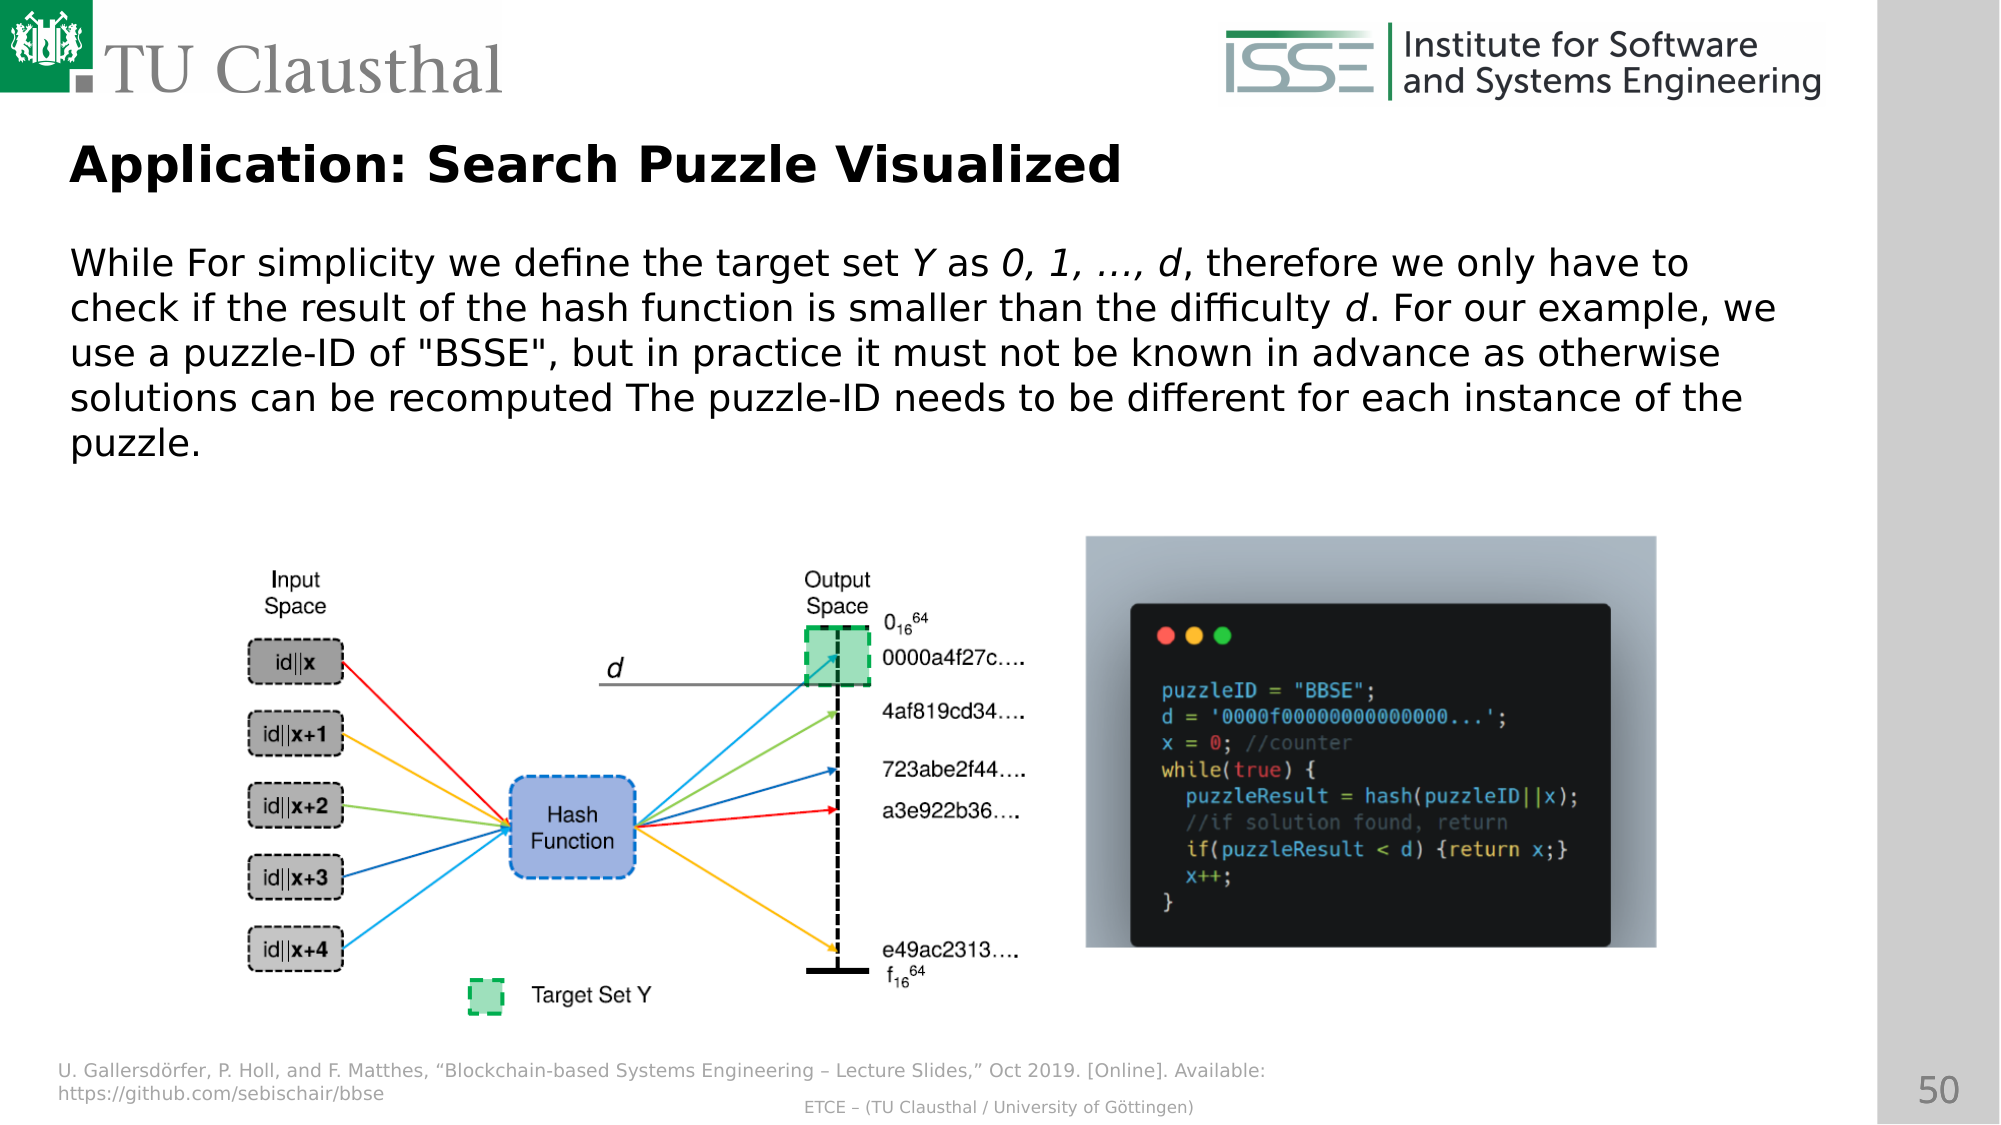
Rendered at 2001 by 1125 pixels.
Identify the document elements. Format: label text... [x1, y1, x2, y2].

text_box While For simplicity we define the target set Y as 0, 1, …, d, therefore we only have to check if the result of the hash function is smaller than the difficulty d. For our example, we use a puzzle-ID of "BSSE", but in practice it must not be known in advance as otherwise solutions can be recomputed The puzzle-ID needs to be different for each instance of the puzzle. [54, 208, 1819, 1035]
picture [0, 0, 502, 93]
text_box Application: Search Puzzle Visualized [54, 125, 1819, 208]
text_box U. Gallersdörfer, P. Holl, and F. Matthes, “Blockchain-based Systems Engineering – Lecture Slides,” Oct 2019. [Online]. Available: https://github.com/sebischair/bbse [43, 1051, 1521, 1112]
picture [224, 488, 1680, 1035]
picture [1218, 22, 1826, 107]
